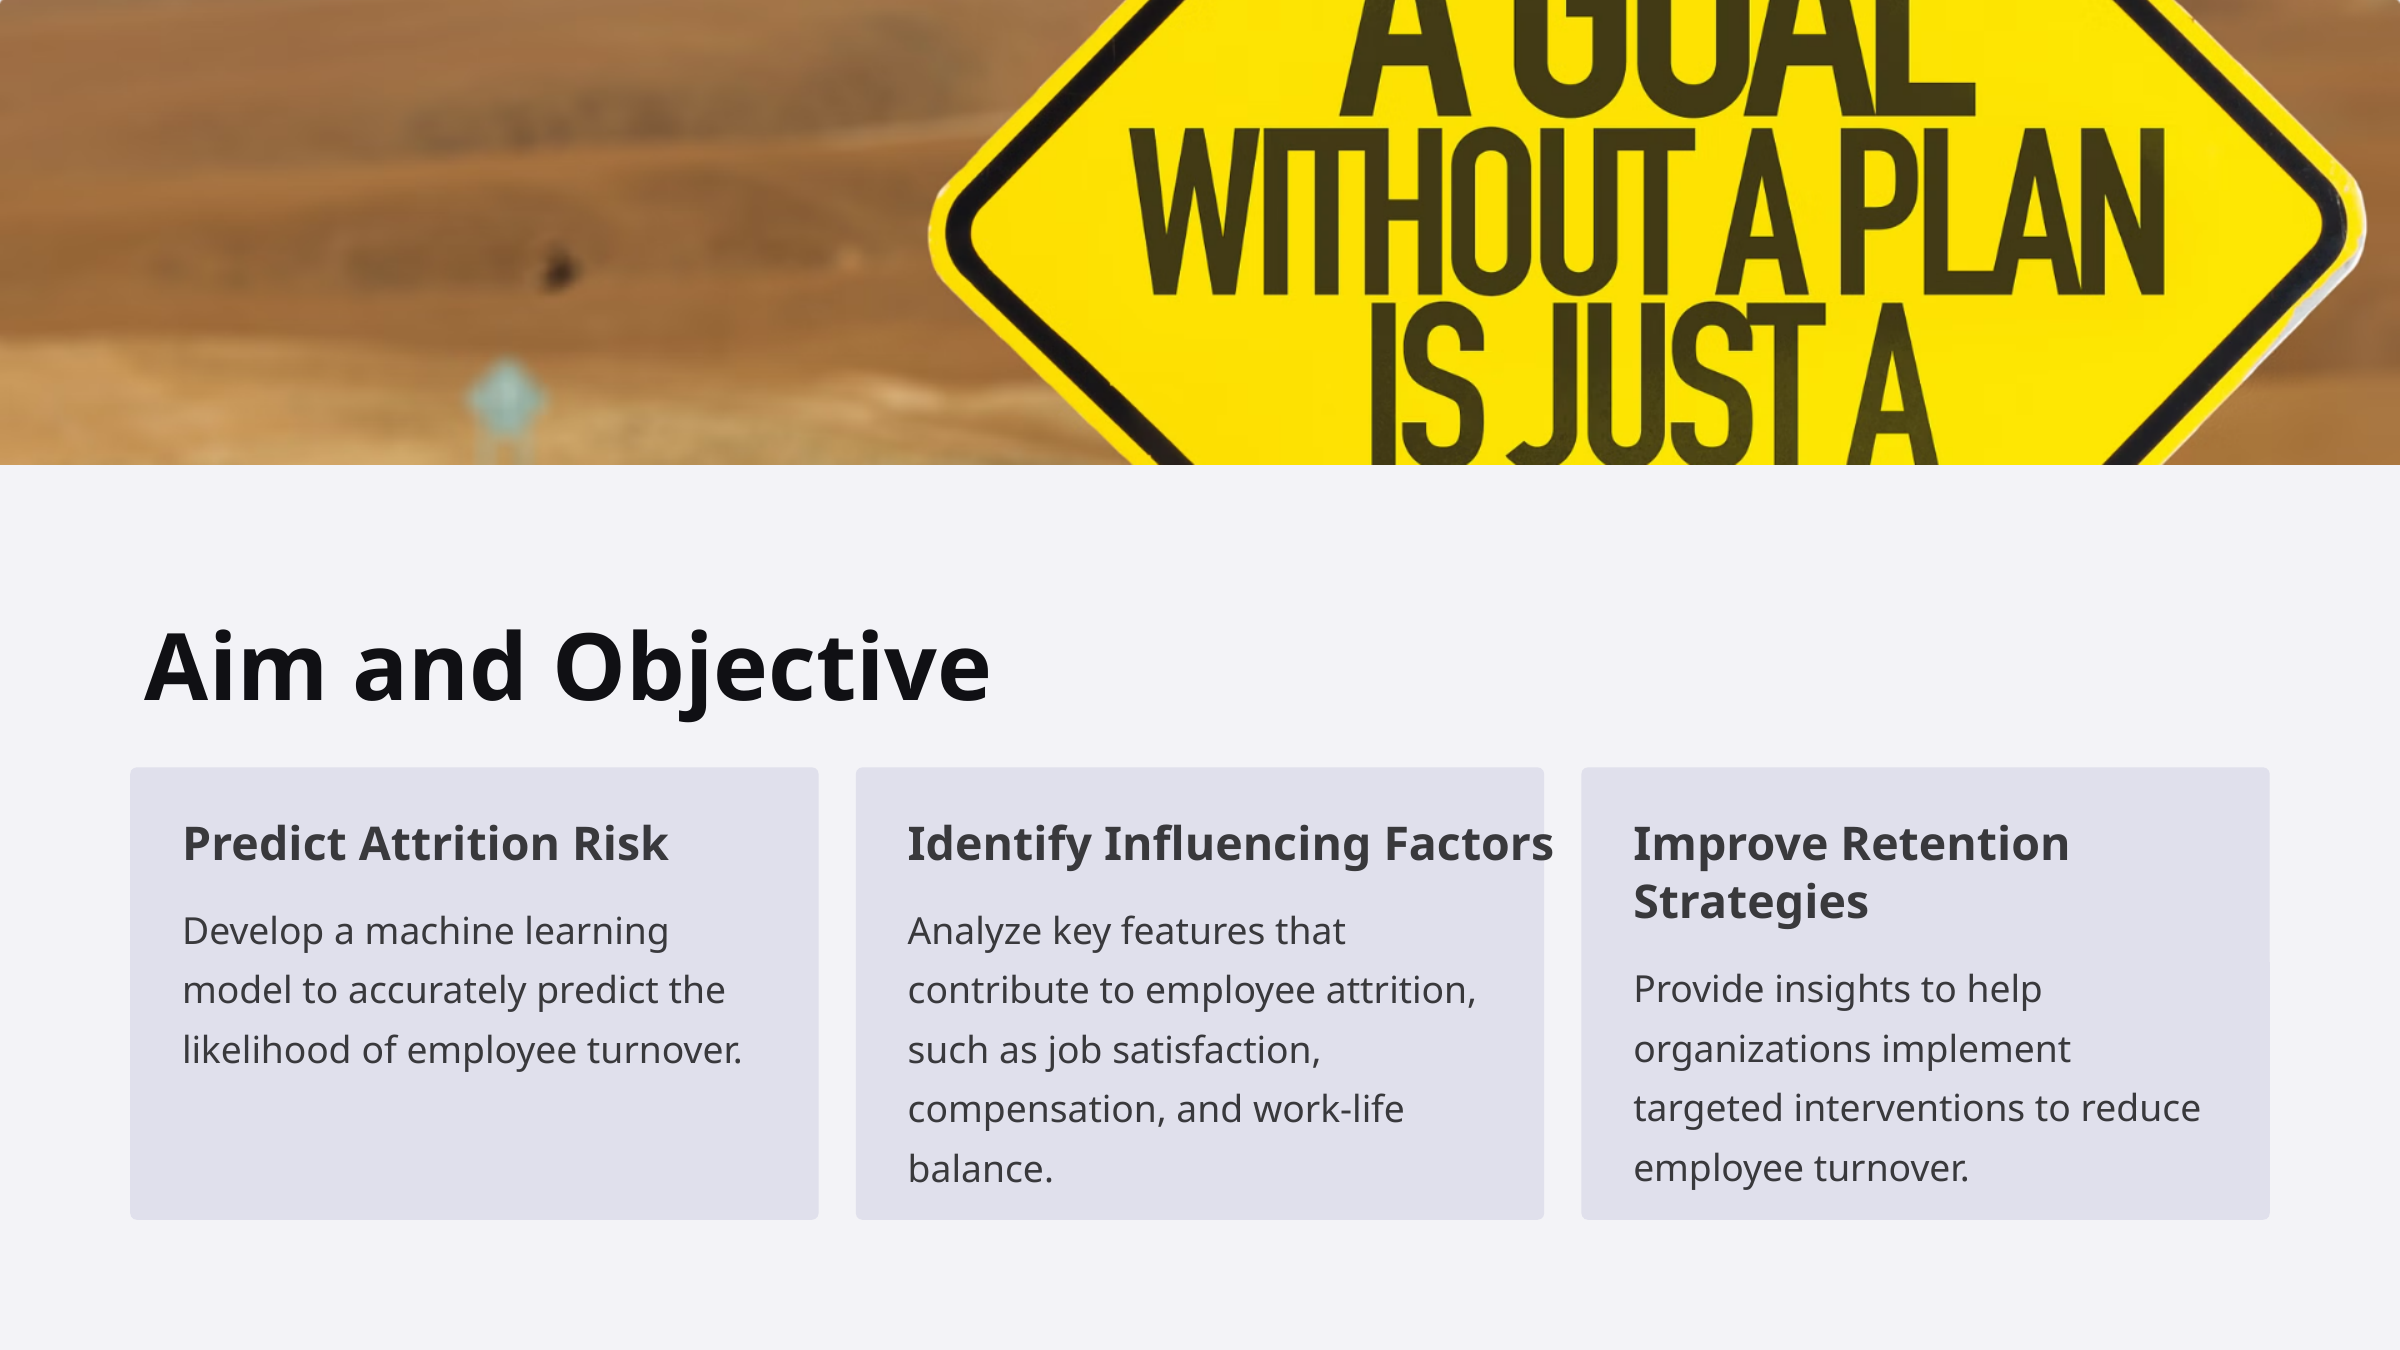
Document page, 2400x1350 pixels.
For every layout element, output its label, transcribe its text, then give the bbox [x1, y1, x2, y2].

text_box Analyze key features that contribute to employee attrition, such as job satisfaction, compensation, and work-life balance. [892, 884, 1507, 1183]
text_box [1581, 767, 2270, 1220]
picture [0, 0, 2400, 466]
text_box Predict Attrition Risk [167, 804, 633, 863]
text_box Aim and Objective [130, 595, 1061, 712]
text_box [855, 767, 1545, 1220]
text_box Identify Influencing Factors [892, 804, 1489, 863]
text_box Provide insights to help organizations implement targeted interventions to reduce employee turnover. [1618, 943, 2233, 1182]
text_box [0, 466, 2400, 1350]
text_box [130, 767, 819, 1220]
text_box Improve Retention Strategies [1618, 804, 2233, 921]
text_box Develop a machine learning model to accurately predict the likelihood of employee turnover. [167, 884, 782, 1064]
